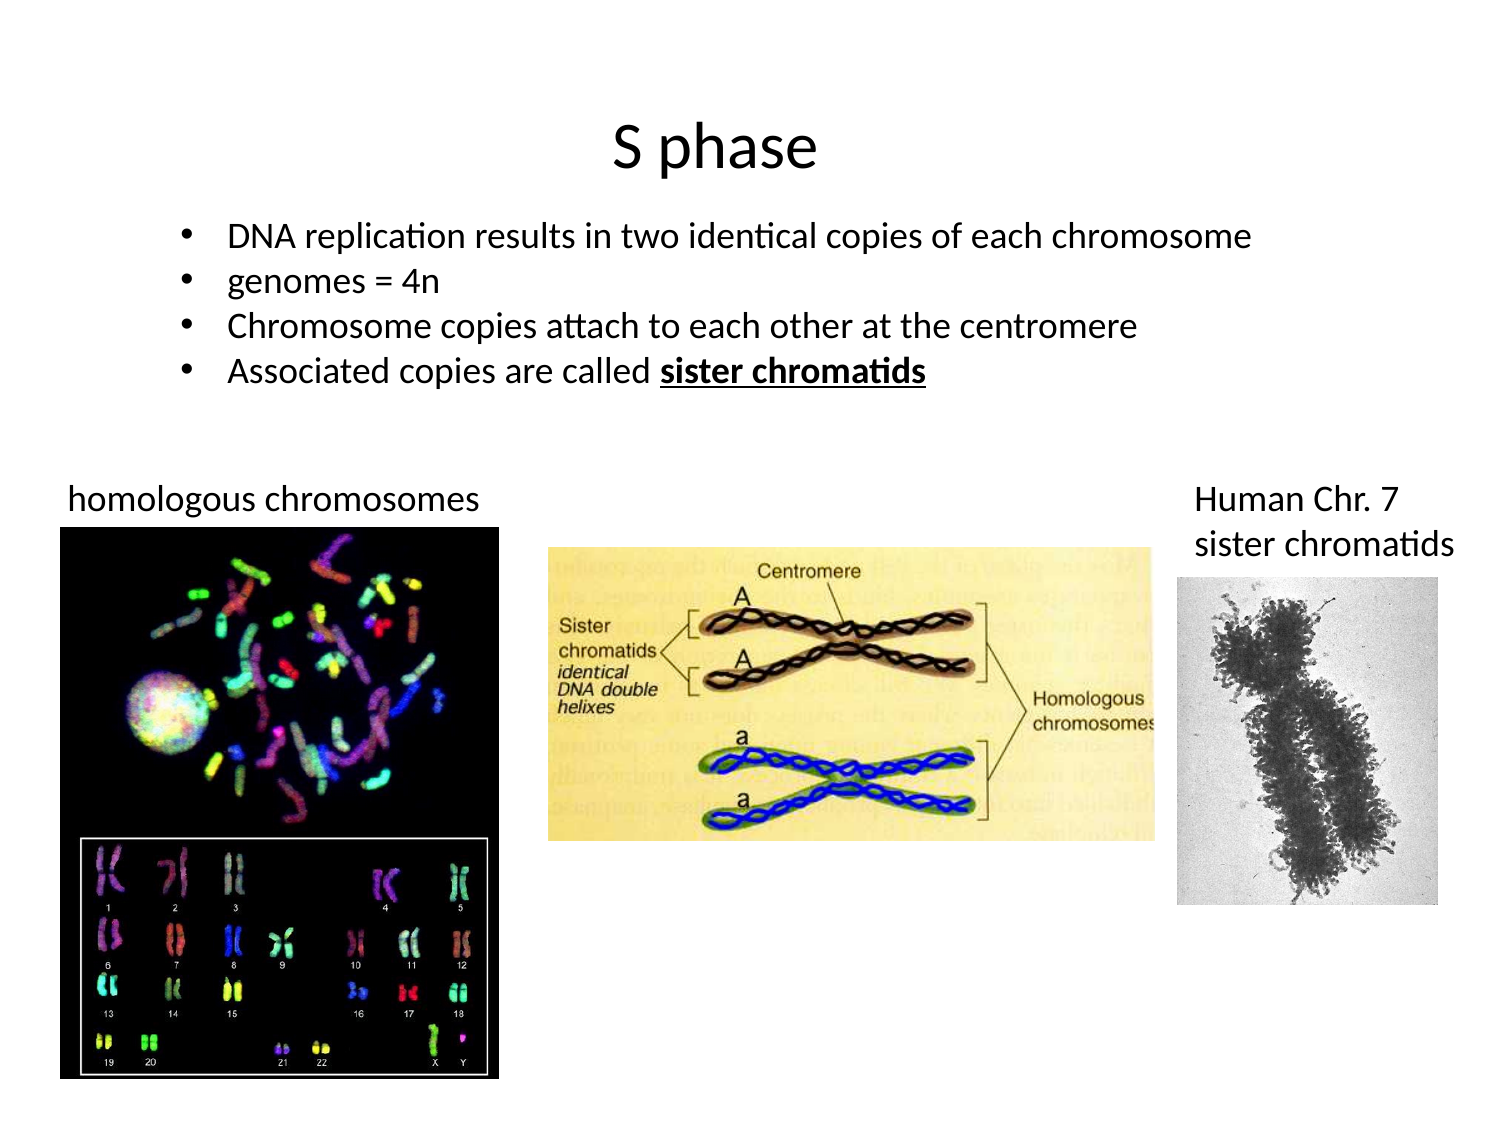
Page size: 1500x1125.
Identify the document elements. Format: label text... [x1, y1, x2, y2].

text_box S phase [597, 94, 974, 190]
picture [59, 527, 499, 1080]
text_box homologous chromosomes [52, 466, 496, 527]
picture [548, 547, 1156, 842]
text_box DNA replication results in two identical copies of each chromosome genomes = 4n Chromosome copies attach to each other at the centromere Associated copies are called sister chromatids [165, 203, 1308, 399]
picture [1176, 577, 1439, 905]
text_box Human Chr. 7 sister chromatids [1179, 466, 1471, 572]
